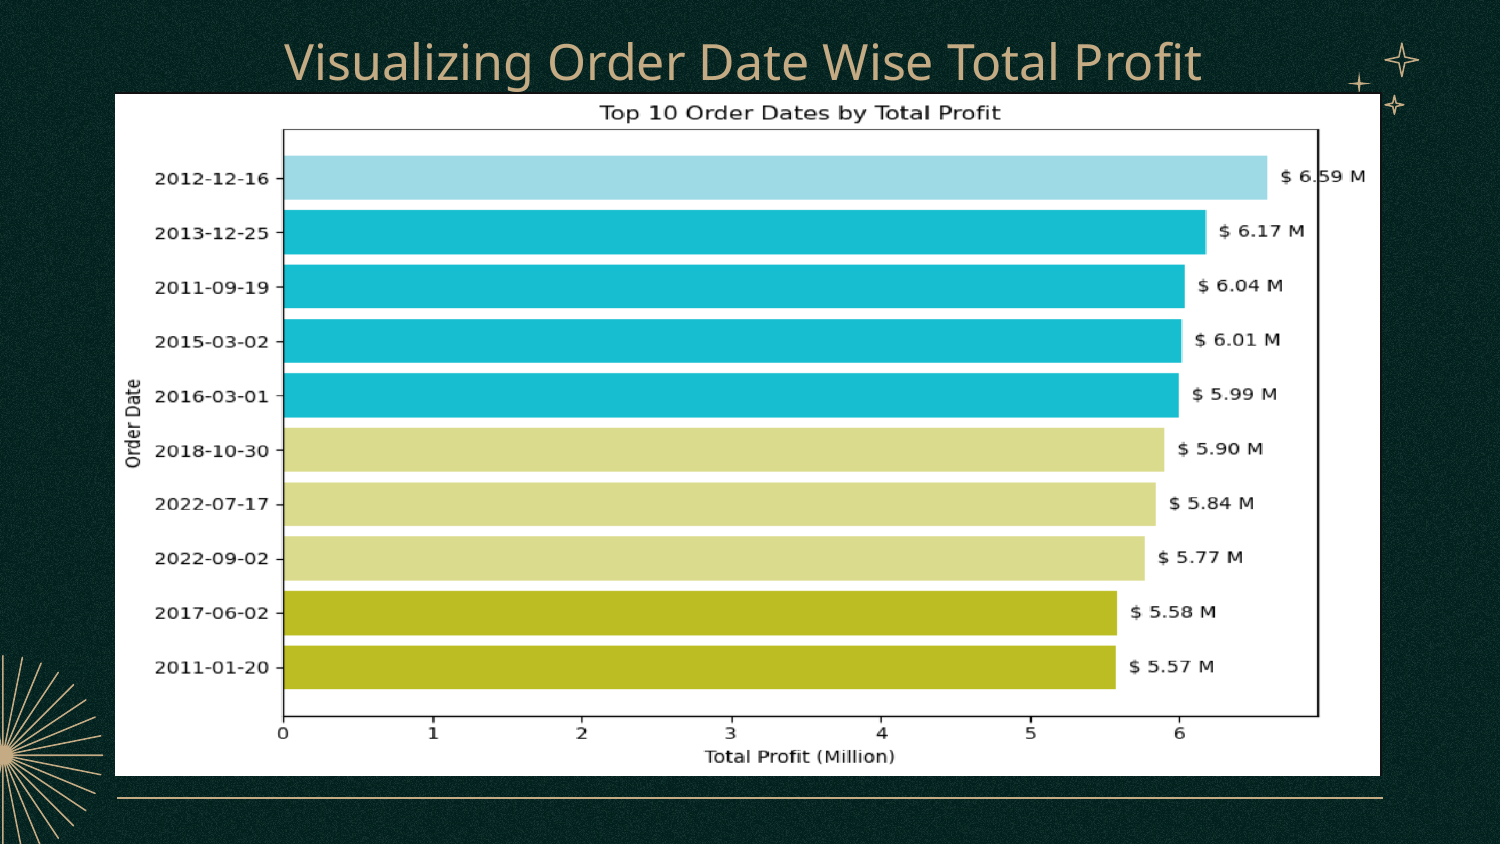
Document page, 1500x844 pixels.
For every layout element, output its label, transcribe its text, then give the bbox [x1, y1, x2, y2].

picture [114, 92, 1383, 776]
title Visualizing Order Date Wise Total Profit [118, 15, 1382, 91]
